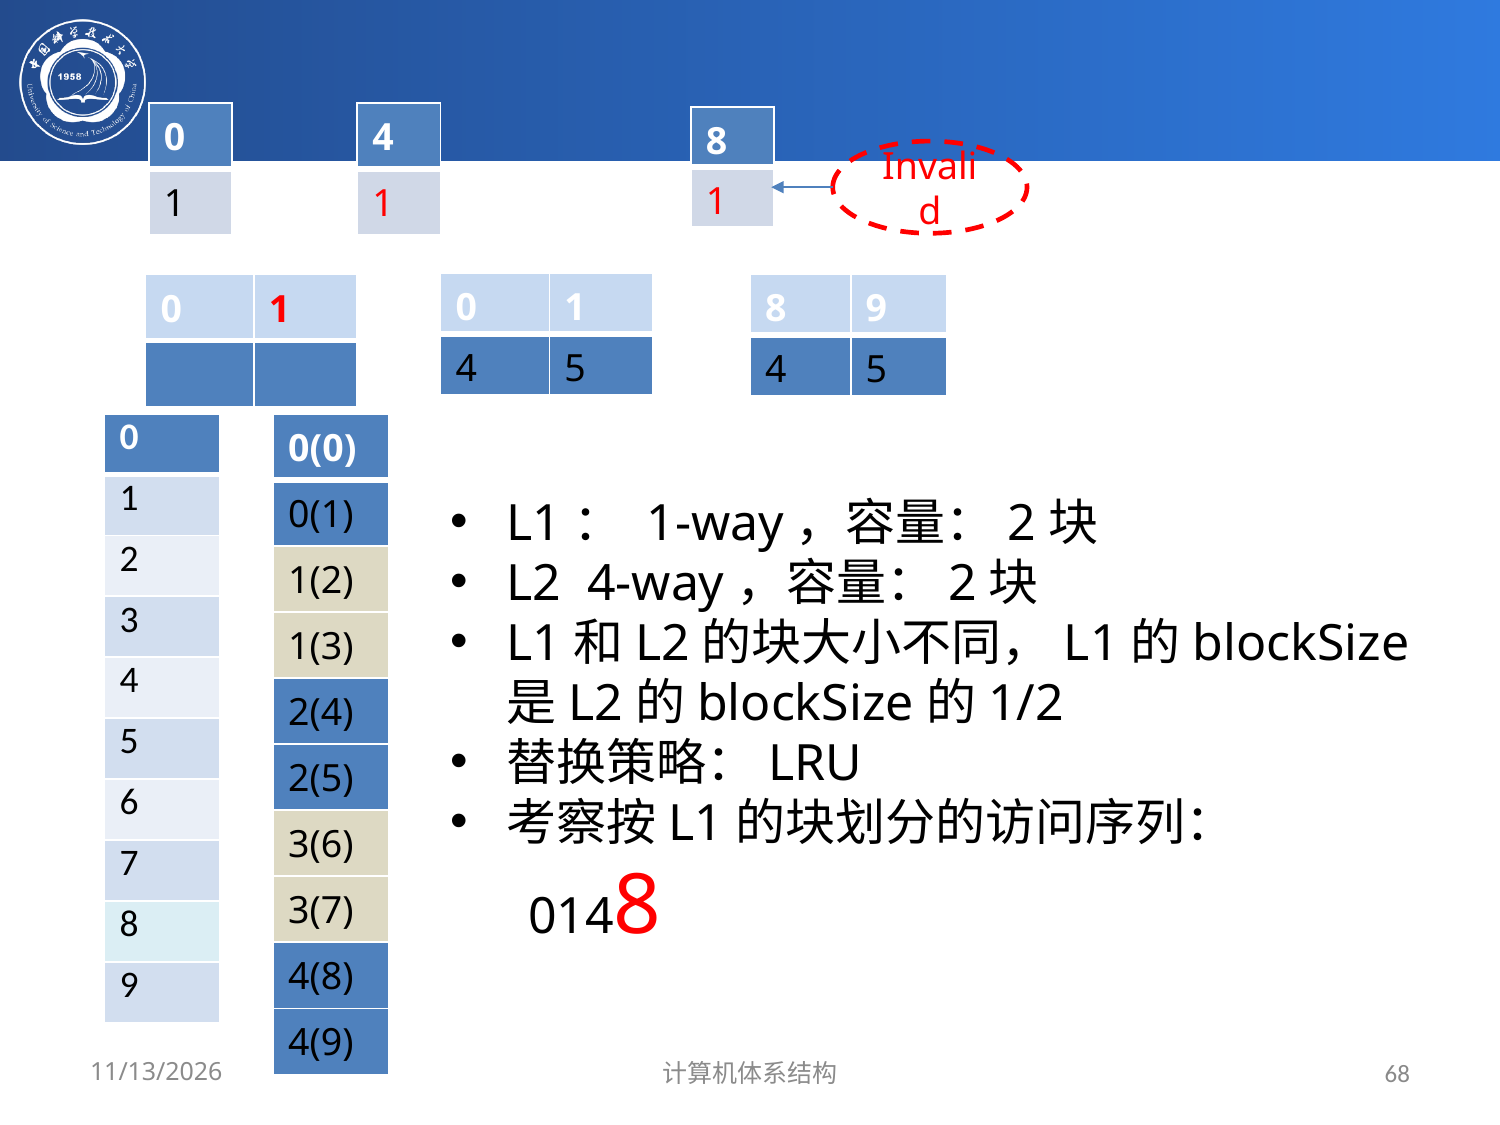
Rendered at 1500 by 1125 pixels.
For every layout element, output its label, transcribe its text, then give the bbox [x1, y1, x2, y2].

table_header 0 [441, 274, 549, 331]
footer 计算机体系结构 [512, 1042, 988, 1103]
table_cell 5 [550, 337, 652, 394]
table_cell 9 [105, 963, 219, 1022]
table_cell 1 [150, 172, 231, 234]
table_cell 4 [441, 337, 549, 394]
picture [19, 19, 146, 145]
slide_number 68 [1074, 1042, 1425, 1103]
table_header 0 [105, 415, 219, 472]
table_cell 1 [105, 477, 219, 535]
table_cell 2(5) [274, 745, 388, 809]
table_header 9 [852, 275, 946, 332]
table_header 0(0) [274, 415, 388, 477]
table_header 4 [358, 104, 440, 166]
table_cell [146, 343, 253, 406]
table_cell 0(1) [274, 483, 388, 545]
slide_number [75, 1042, 425, 1103]
table_header 8 [692, 108, 773, 164]
table_cell 1(2) [274, 547, 388, 611]
table_cell [255, 343, 356, 406]
table_cell 1(3) [274, 613, 388, 677]
table_cell 4 [751, 338, 850, 395]
table_header 1 [550, 274, 652, 331]
table_cell 4(9) [274, 1009, 388, 1074]
table_header 0 [150, 104, 231, 166]
table_cell 7 [105, 841, 219, 900]
table_cell 8 [105, 902, 219, 961]
table_header 1 [255, 275, 356, 338]
text_box L1： 1-way，容量：2块 L2 4-way，容量：2块 L1和L2的块大小不同，L1的blockSize是L2的blockSize的1/2 替换策略：LRU 考察按L1的块划分的访问序列： 0148 [435, 482, 1484, 1018]
table_cell 4(8) [274, 943, 388, 1008]
table_cell 5 [852, 338, 946, 395]
table_cell 2(4) [274, 679, 388, 743]
table_cell 3(7) [274, 877, 388, 941]
table_cell 1 [692, 170, 773, 226]
text_box Invalid [830, 138, 1029, 236]
table_header 0 [146, 275, 253, 338]
table_cell 4 [105, 658, 219, 717]
table_cell 5 [105, 719, 219, 778]
table_cell 6 [105, 780, 219, 839]
table_cell 1 [358, 172, 440, 234]
table_header 8 [751, 275, 850, 332]
table_cell 2 [105, 536, 219, 595]
table_cell 3 [105, 597, 219, 656]
table_cell 3(6) [274, 811, 388, 875]
